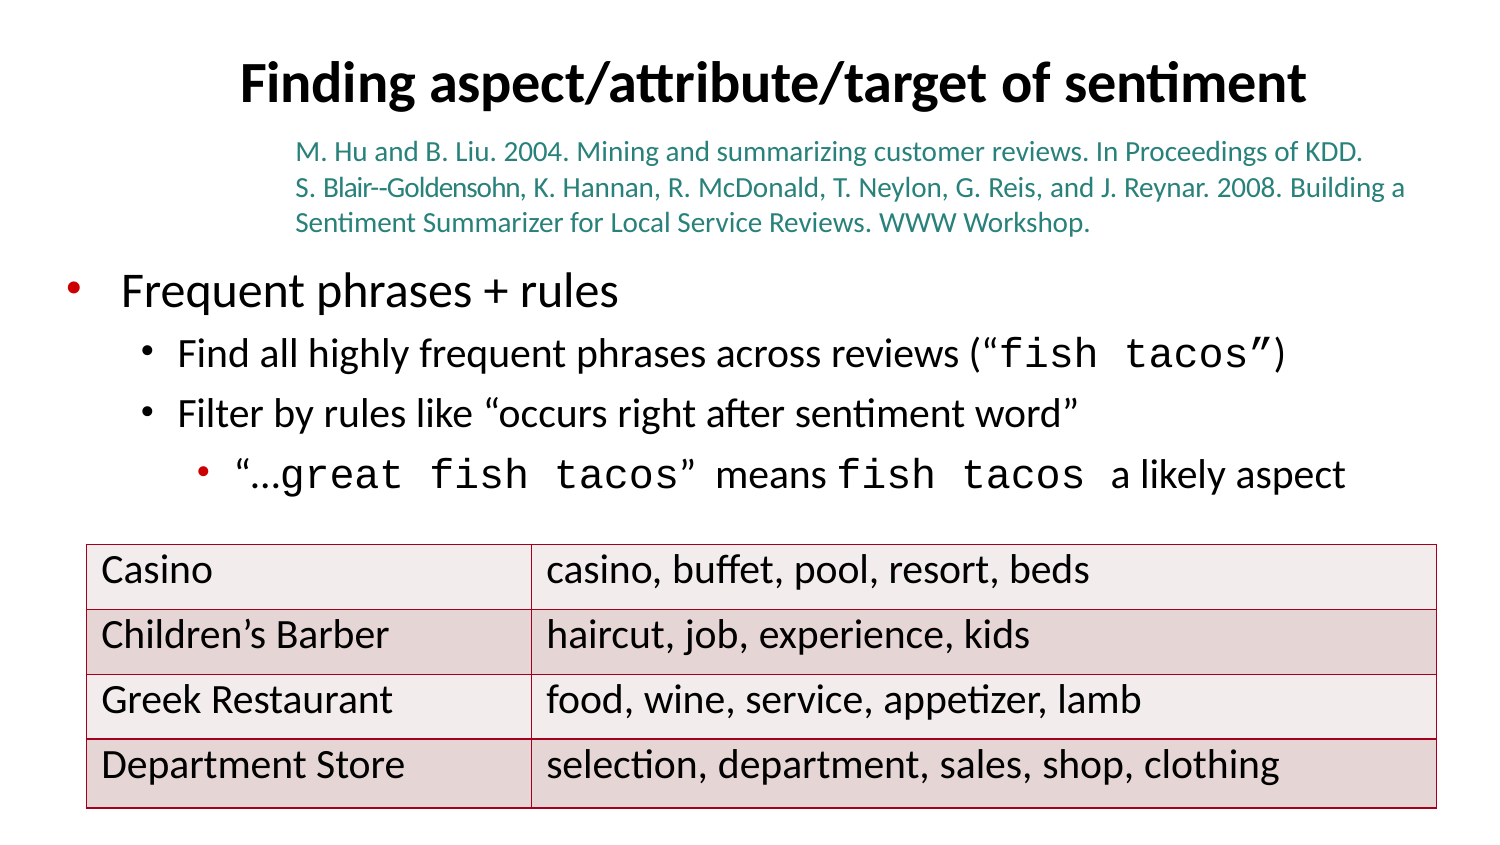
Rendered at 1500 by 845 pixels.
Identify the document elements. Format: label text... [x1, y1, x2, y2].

table_header casino, buﬀet, pool, resort, beds [532, 545, 1436, 609]
text_box M. Hu and B. Liu. 2004. Mining and summarizing customer reviews. In Proceedings of KDD. S. Blair-­‐Goldensohn, K. Hannan, R. McDonald, T. Neylon, G. Reis, and J. Reynar. 2008. Building a Sentiment Summarizer for Local Service Reviews. WWW Workshop. Frequent phrases + rules Find all highly frequent phrases across reviews (“fish tacos”) Filter by rules like “occurs right after sentiment word” “…great fish tacos” means fish tacos a likely aspect [62, 130, 1433, 497]
table_cell Department Store [87, 740, 531, 807]
table_cell selection, department, sales, shop, clothing [532, 740, 1436, 807]
table_cell Greek Restaurant [87, 675, 531, 738]
table_header Casino [87, 545, 531, 609]
table_cell food, wine, service, appetizer, lamb [532, 675, 1436, 738]
table_cell haircut, job, experience, kids [532, 610, 1436, 674]
title Finding aspect/attribute/target of sentiment [237, 42, 1324, 130]
table_cell Children’s Barber [87, 610, 531, 674]
